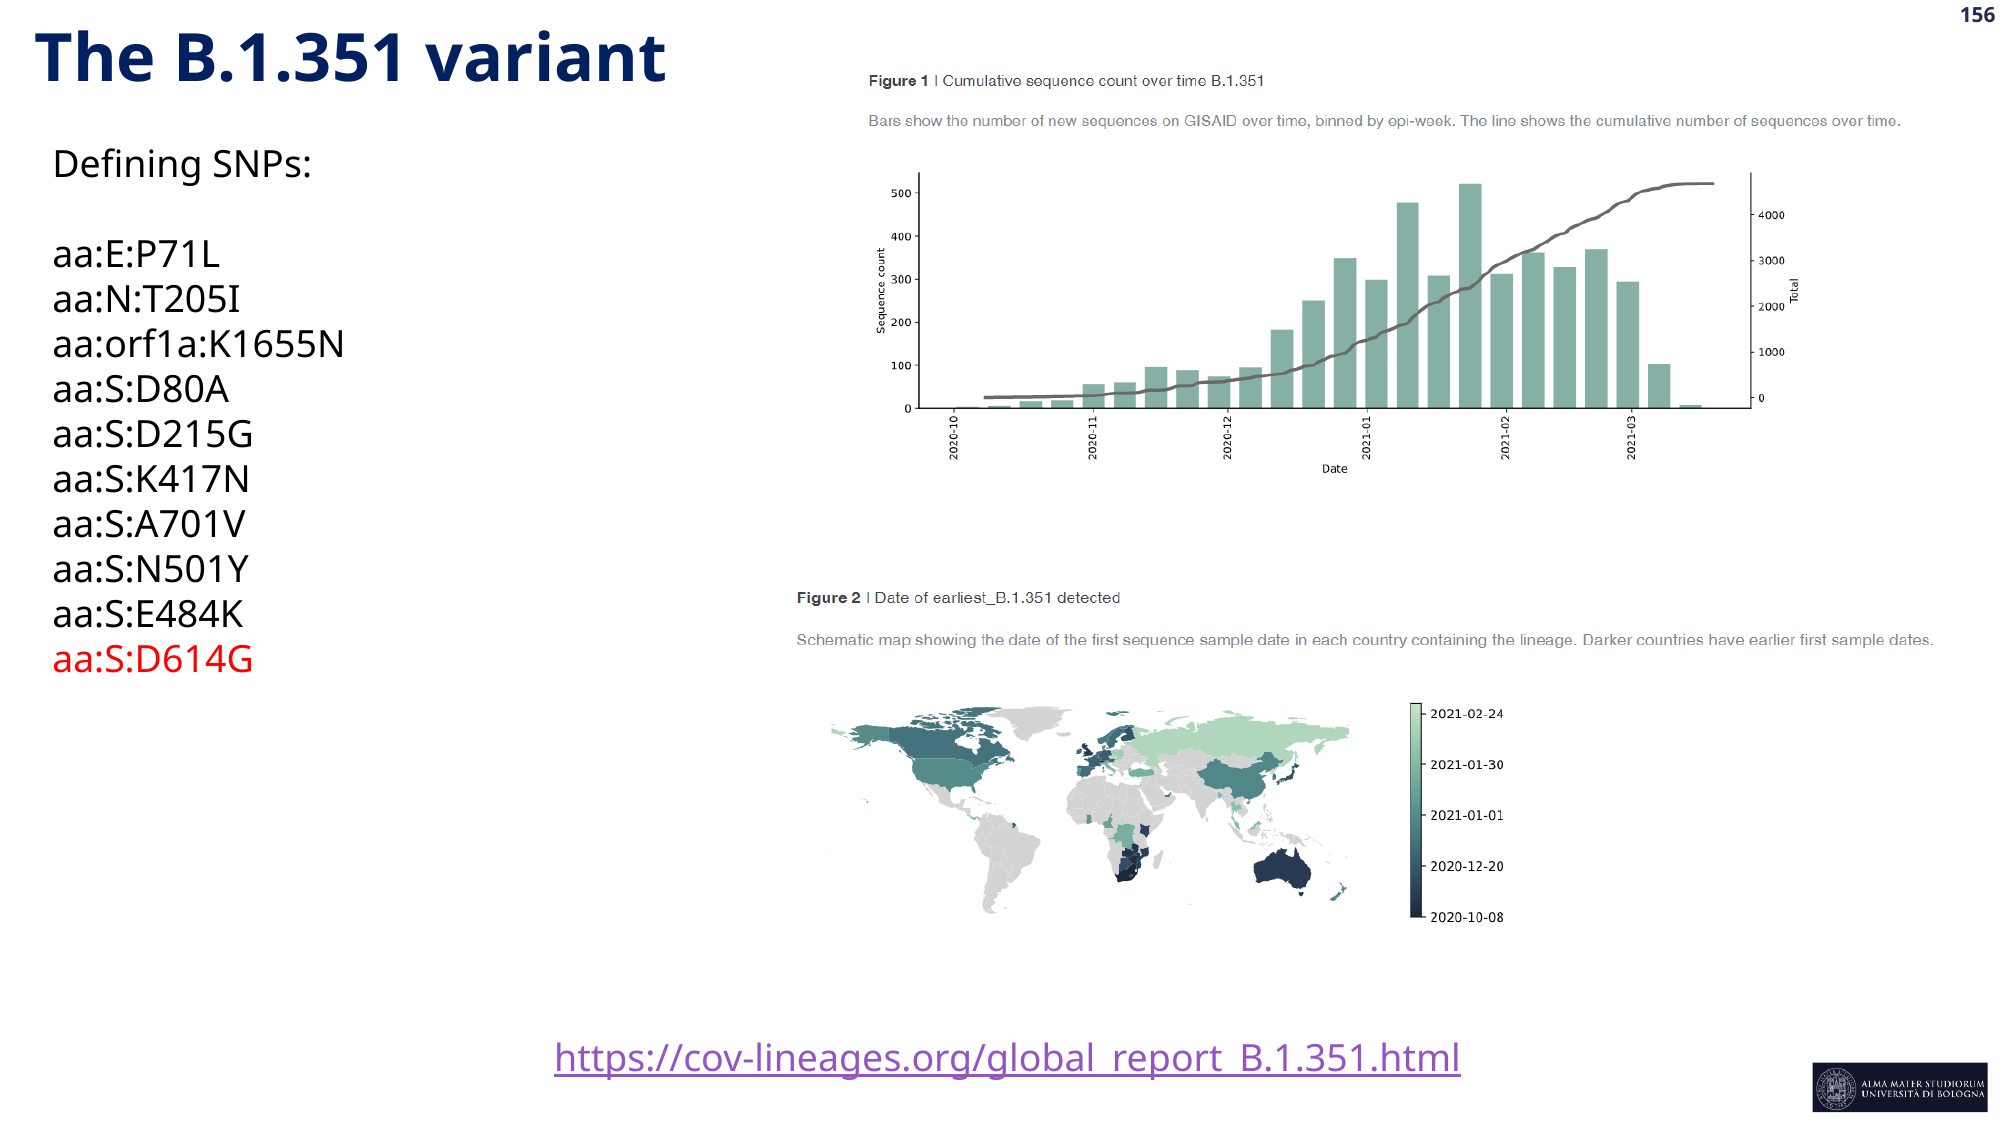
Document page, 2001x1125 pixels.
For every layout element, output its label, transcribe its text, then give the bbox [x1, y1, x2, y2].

text_box Defining SNPs: aa:E:P71L aa:N:T205I aa:orf1a:K1655N aa:S:D80A aa:S:D215G aa:S:K417N aa:S:A701V aa:S:N501Y aa:S:E484K aa:S:D614G [37, 133, 475, 688]
picture [781, 574, 1950, 951]
list The B.1.351 variant [19, 7, 1930, 102]
picture [851, 62, 1924, 496]
text_box https://cov-lineages.org/global_report_B.1.351.html [503, 1026, 1512, 1093]
picture [1812, 1062, 1988, 1113]
